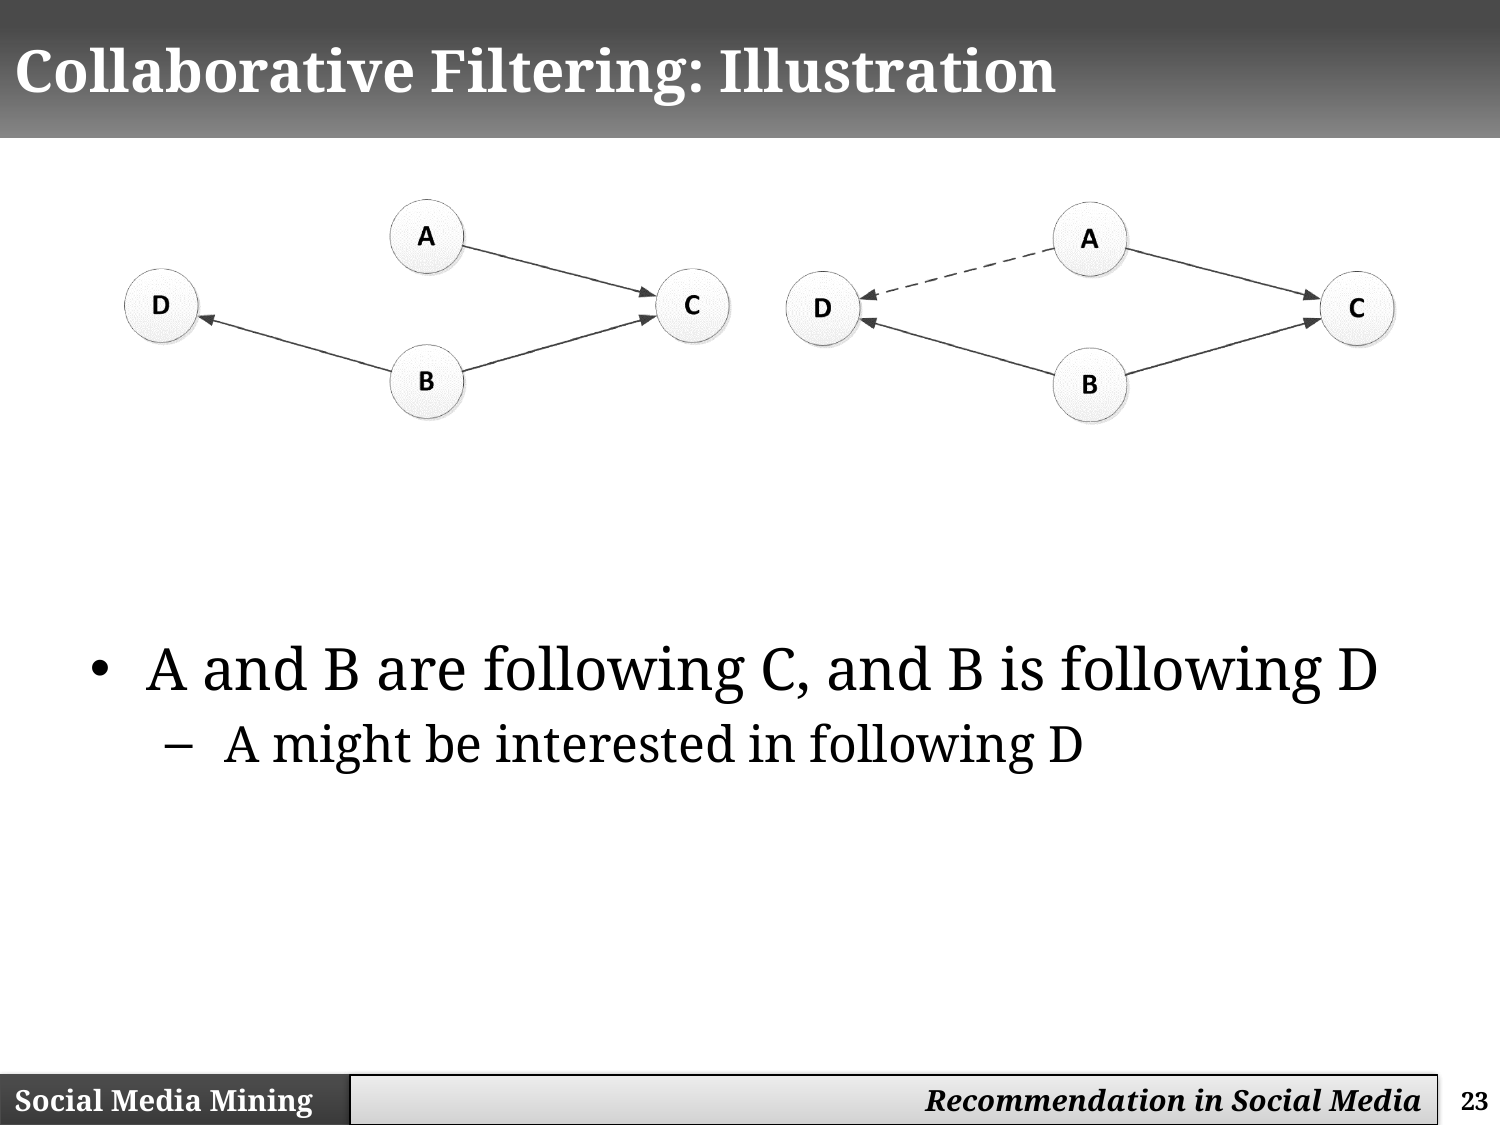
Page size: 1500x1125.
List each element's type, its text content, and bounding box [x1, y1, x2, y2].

picture [121, 196, 735, 423]
title Collaborative Filtering: Illustration [0, 0, 1500, 138]
list A and B are following C, and B is following D A might be interested in following D [75, 624, 1425, 1048]
picture [783, 199, 1400, 427]
